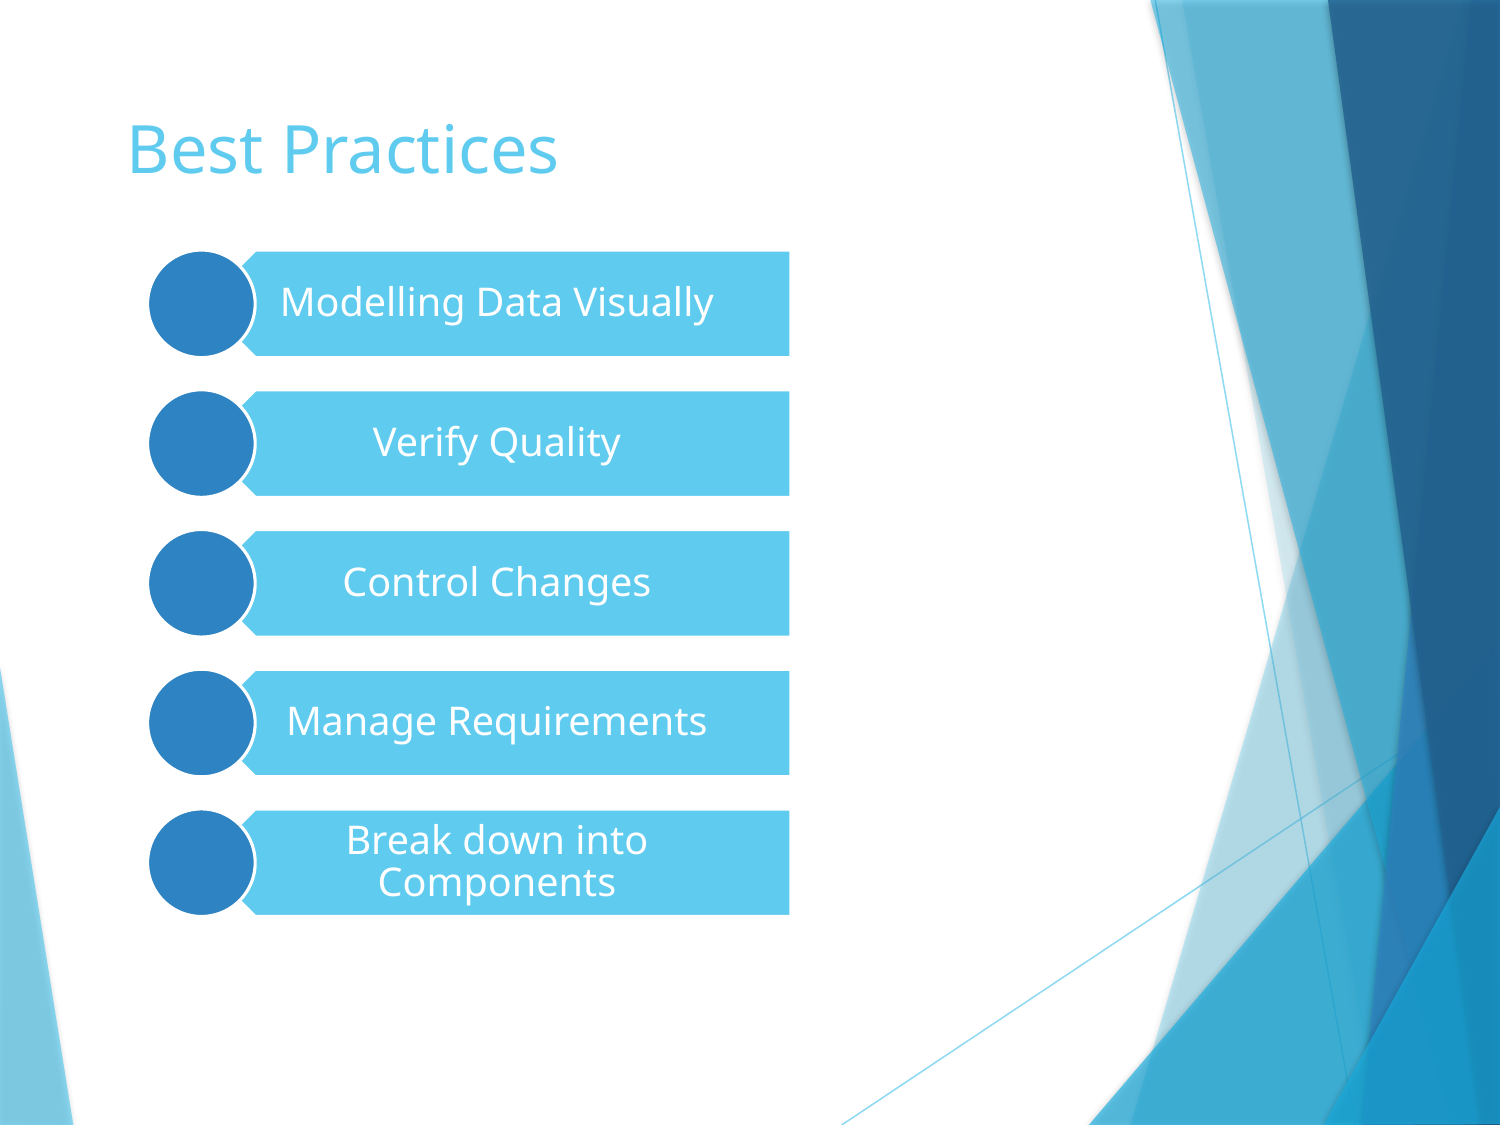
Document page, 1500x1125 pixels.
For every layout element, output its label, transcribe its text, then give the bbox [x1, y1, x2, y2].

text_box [25, 249, 913, 918]
title Best Practices [112, 99, 1413, 300]
